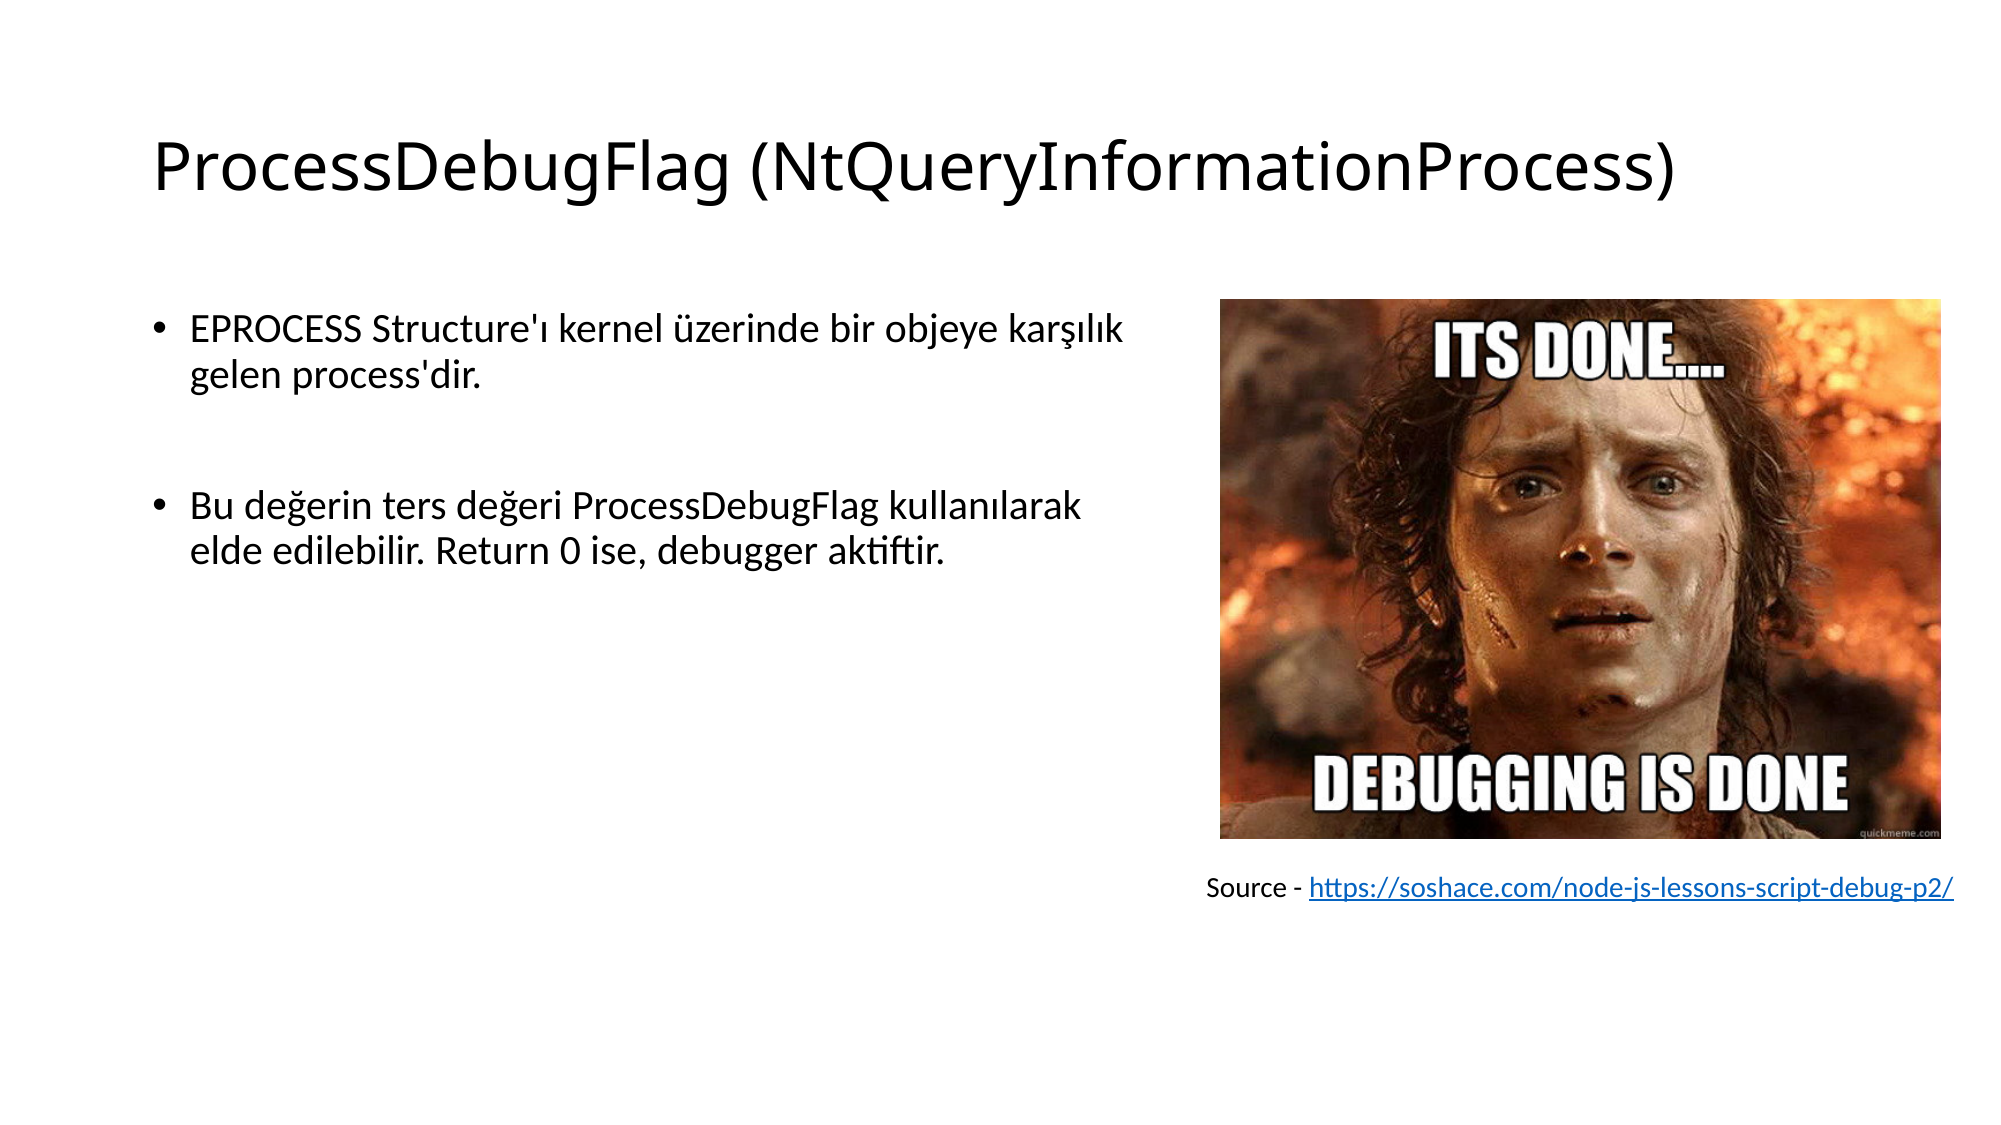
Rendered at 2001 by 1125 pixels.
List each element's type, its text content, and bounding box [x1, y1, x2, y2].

picture [1220, 299, 1941, 839]
list EPROCESS Structure'ı kernel üzerinde bir objeye karşılık gelen process'dir. Bu değerin ters değeri ProcessDebugFlag kullanılarak elde edilebilir. Return 0 ise, debugger aktiftir. [137, 299, 1148, 1014]
title ProcessDebugFlag (NtQueryInformationProcess) [137, 59, 1863, 278]
text_box Source - https://soshace.com/node-js-lessons-script-debug-p2/ [1191, 860, 1970, 911]
